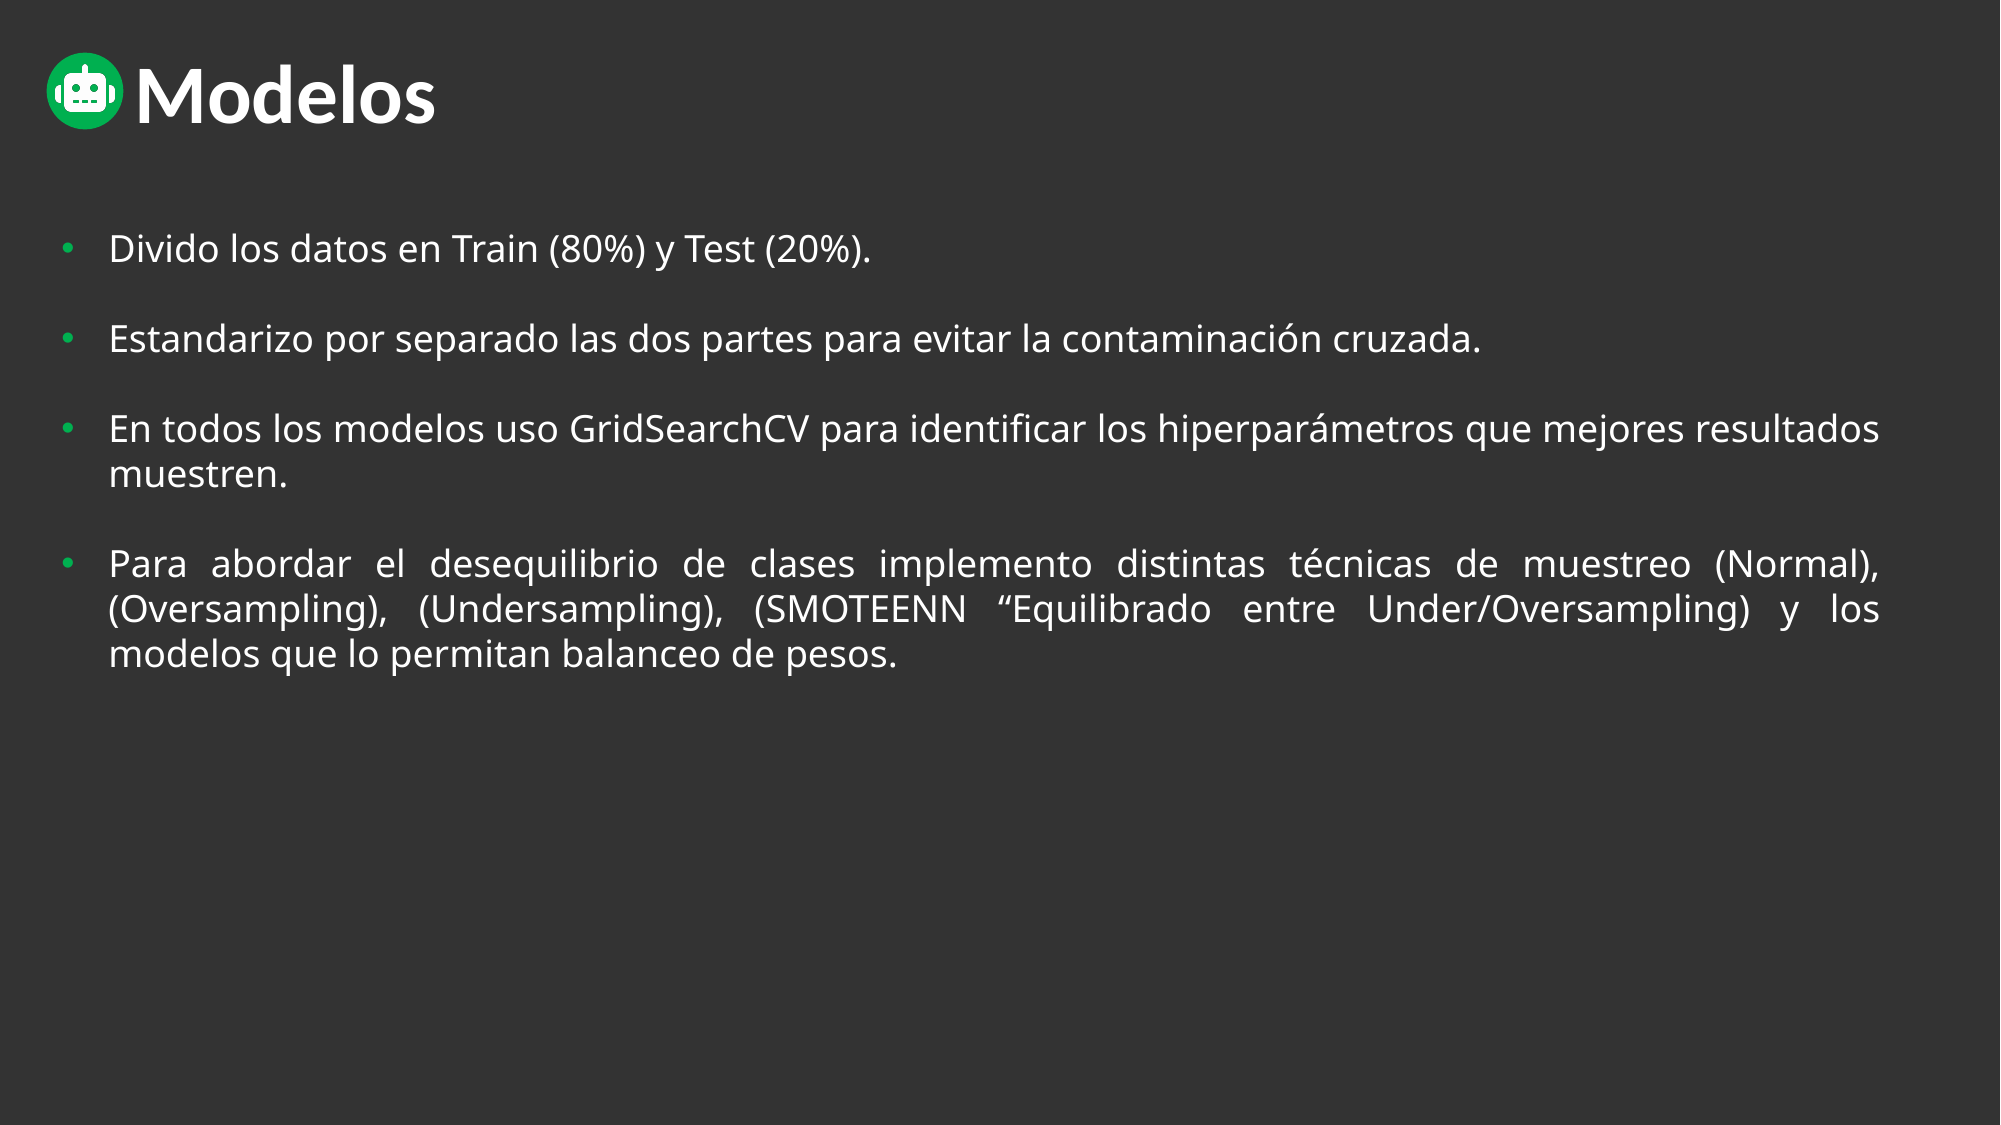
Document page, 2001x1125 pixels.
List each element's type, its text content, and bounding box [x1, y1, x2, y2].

text_box Modelos [119, 33, 1216, 148]
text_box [46, 52, 124, 130]
text_box Divido los datos en Train (80%) y Test (20%). Estandarizo por separado las dos partes para evitar la contaminación cruzada. En todos los modelos uso GridSearchCV para identificar los hiperparámetros que mejores resultados muestren. Para abordar el desequilibrio de clases implemento distintas técnicas de muestreo (Normal), (Oversampling), (Undersampling), (SMOTEENN “Equilibrado entre Under/Oversampling) y los modelos que lo permitan balanceo de pesos. [46, 172, 1897, 862]
